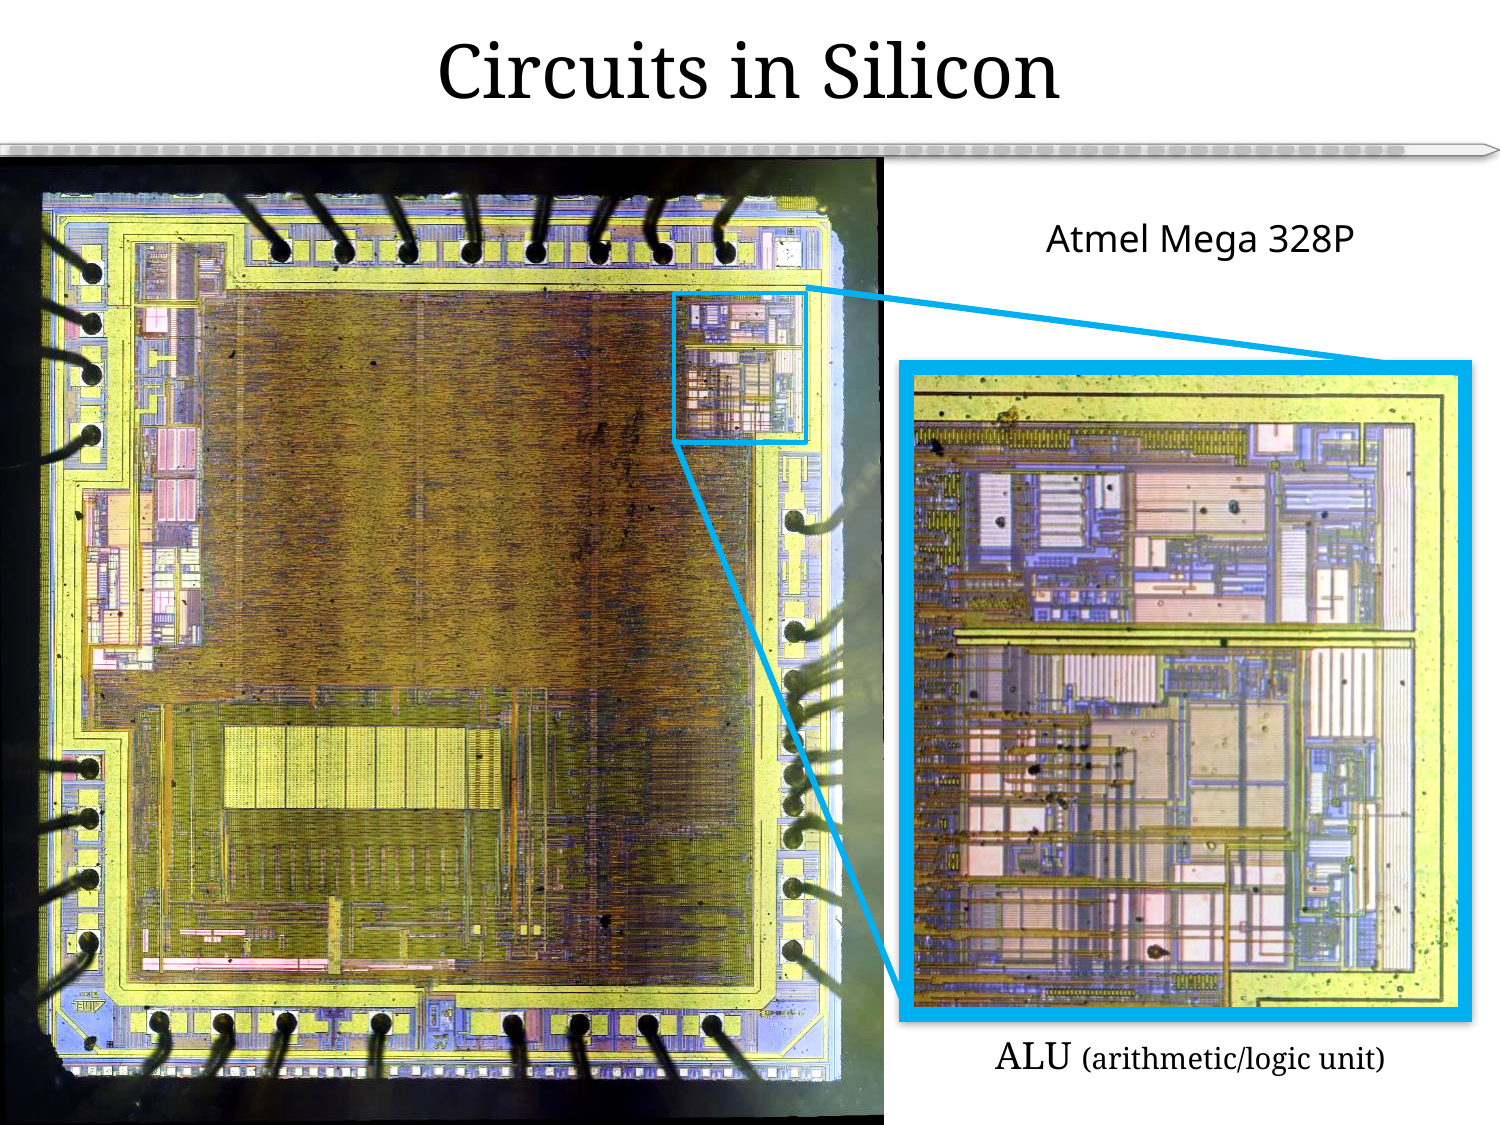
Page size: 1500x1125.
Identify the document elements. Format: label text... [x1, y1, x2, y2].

title Circuits in Silicon [315, 16, 1185, 117]
picture [0, 157, 885, 1125]
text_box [805, 287, 1458, 374]
text_box ALU (arithmetic/logic unit) [980, 1024, 1411, 1085]
picture [677, 296, 803, 439]
text_box Atmel Mega 328P [962, 207, 1439, 267]
picture [915, 376, 1457, 1006]
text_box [674, 439, 906, 1008]
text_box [0, 143, 1500, 156]
picture [809, 374, 885, 439]
